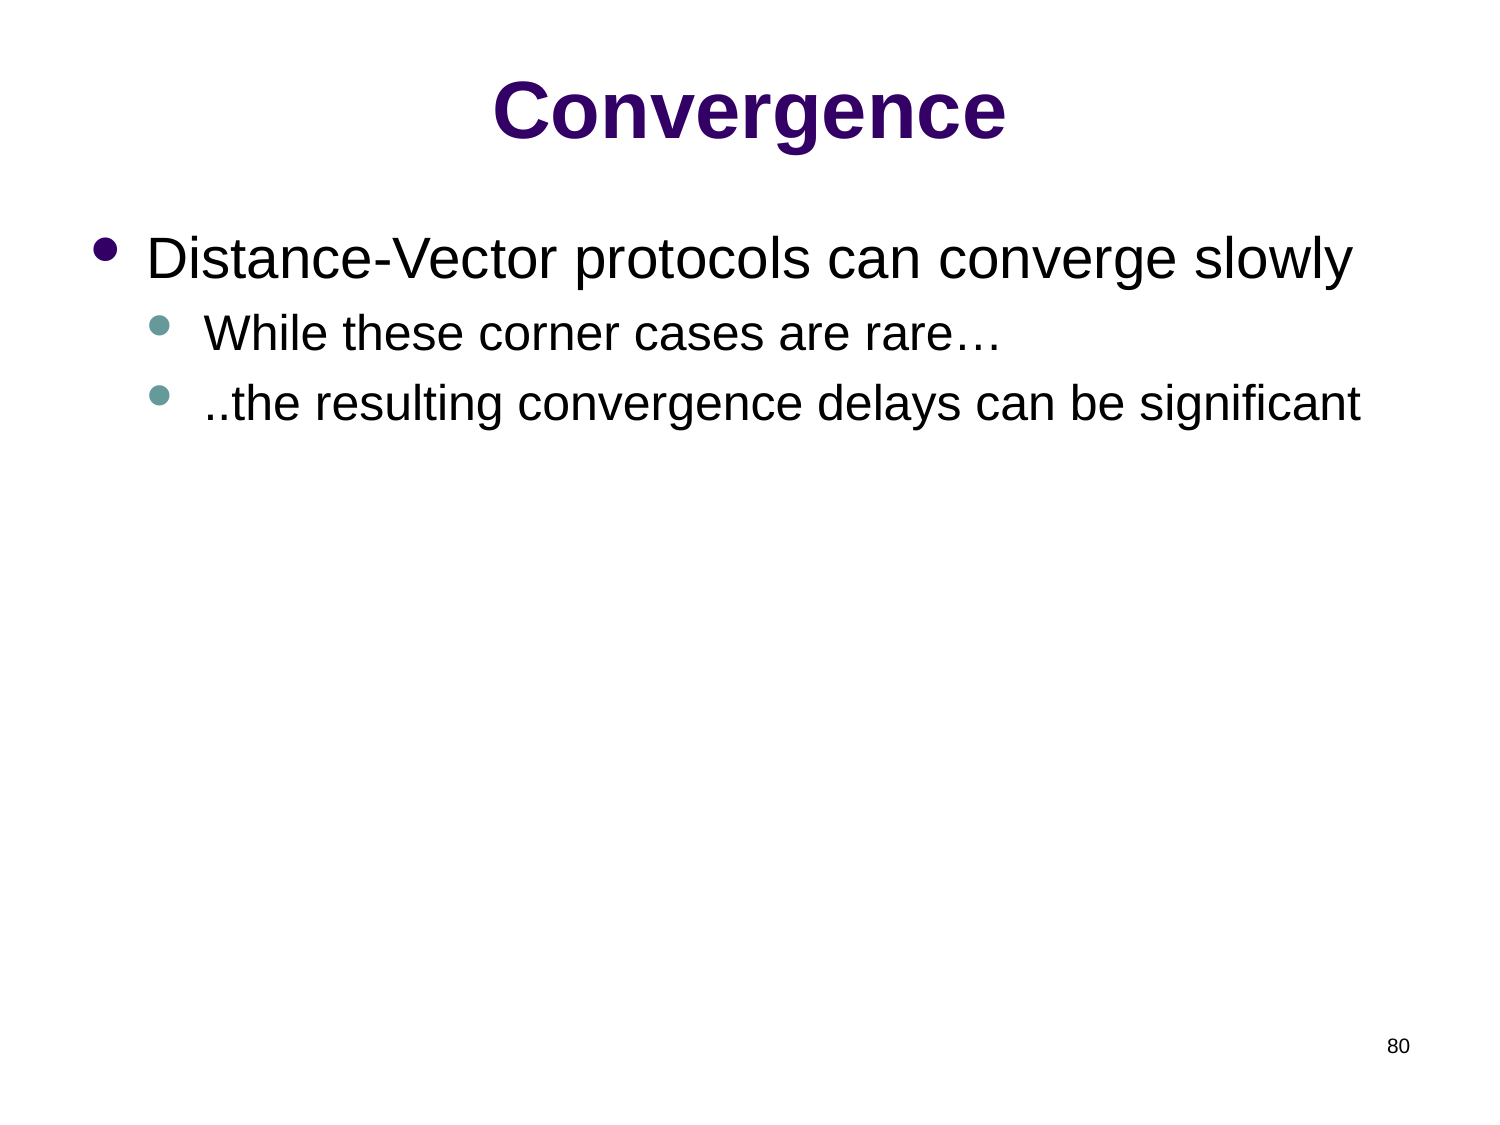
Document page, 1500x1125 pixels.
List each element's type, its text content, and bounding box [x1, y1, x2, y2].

list Distance-Vector protocols can converge slowly While these corner cases are rare… ..the resulting convergence delays can be significant [75, 212, 1475, 1006]
title Convergence [0, 20, 1500, 163]
slide_number 80 [1074, 1024, 1426, 1101]
